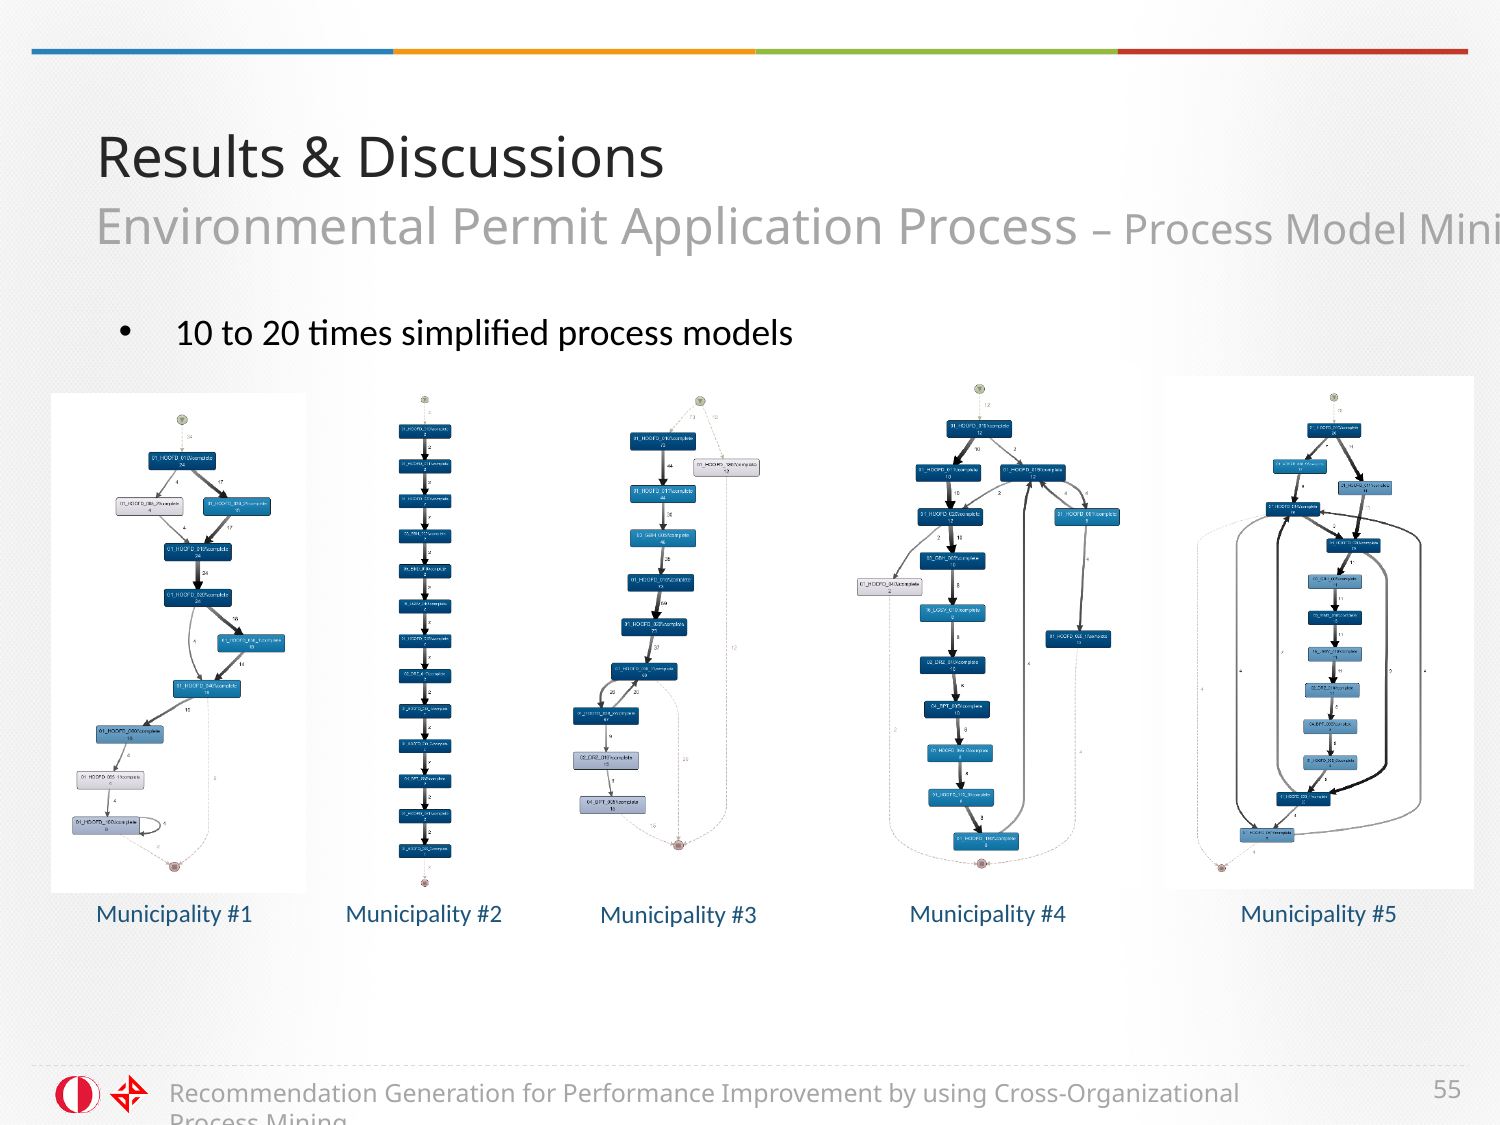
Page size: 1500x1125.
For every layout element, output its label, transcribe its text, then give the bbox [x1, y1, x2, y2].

text_box Municipality #4 [891, 892, 1085, 966]
text_box Results & Discussions [81, 114, 1500, 187]
picture [174, 1116, 181, 1123]
text_box Municipality #5 [1222, 892, 1417, 966]
text_box Municipality #2 [327, 892, 522, 966]
picture [179, 1116, 267, 1125]
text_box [31, 48, 1469, 55]
text_box Municipality #1 [77, 893, 272, 966]
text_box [31, 1065, 1477, 1116]
text_box 10 to 20 times simplified process models [107, 302, 998, 376]
text_box Environmental Permit Application Process – Process Model Mining [80, 187, 1500, 262]
picture [272, 1116, 281, 1125]
picture [0, 0, 1500, 1125]
text_box Municipality #3 [581, 893, 776, 967]
